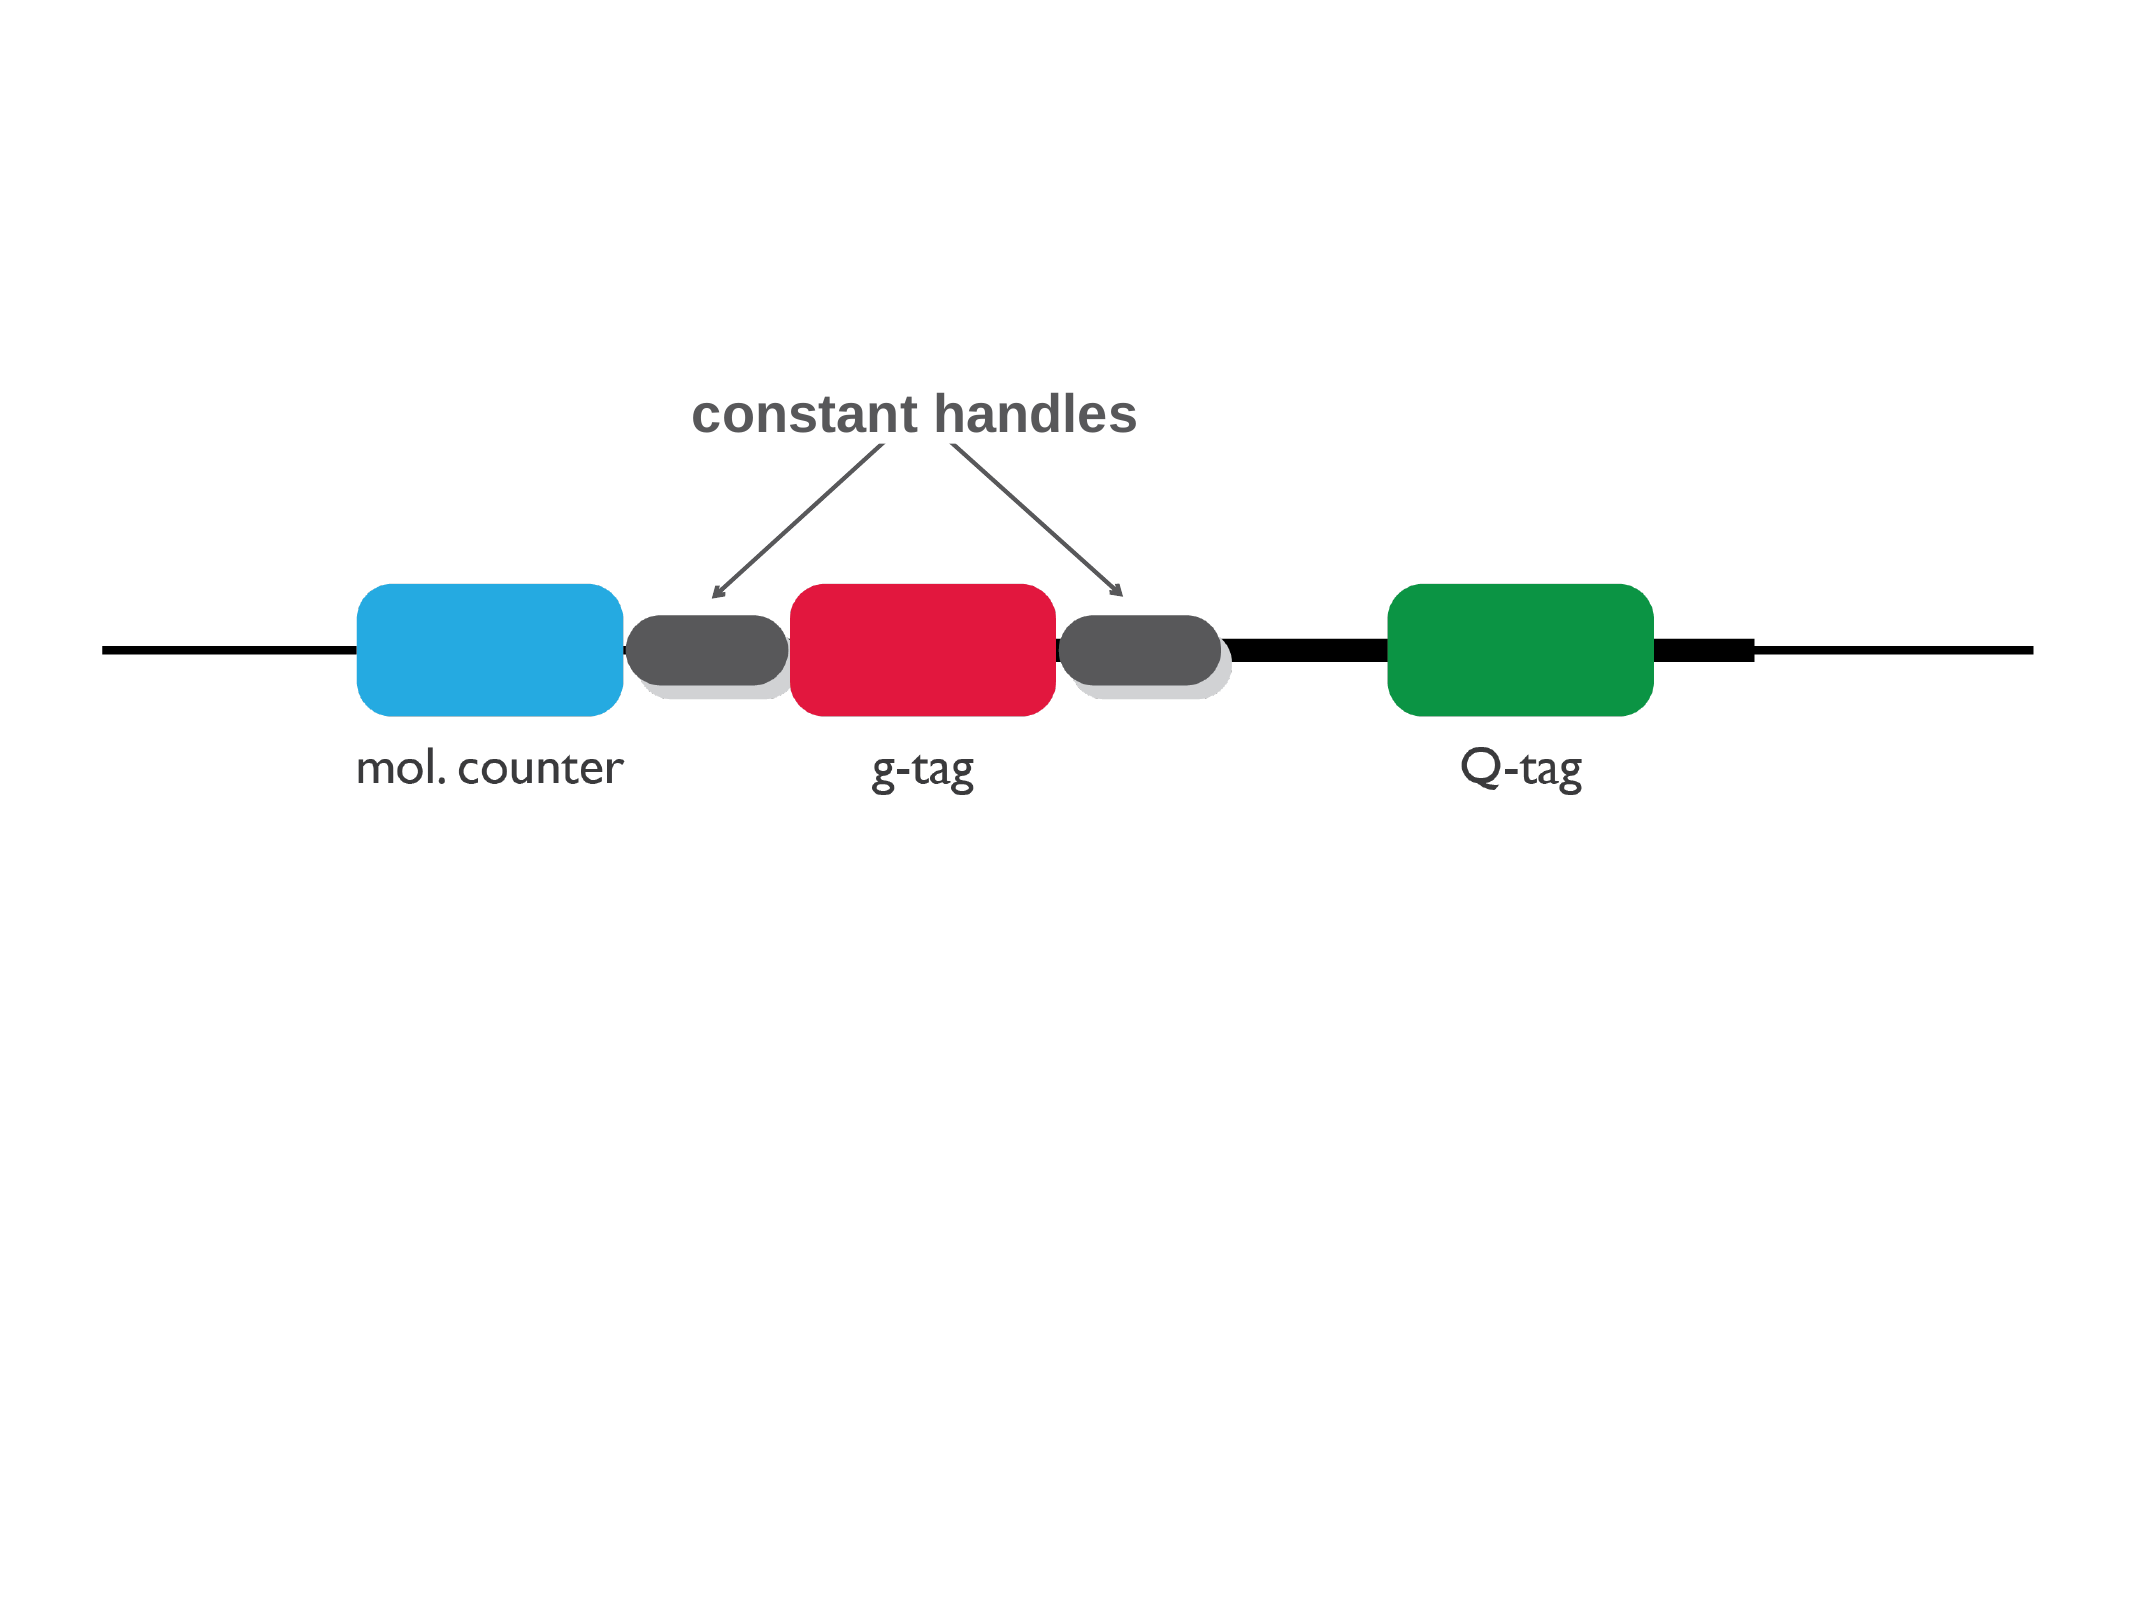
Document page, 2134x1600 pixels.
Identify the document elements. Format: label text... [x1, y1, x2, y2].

text_box [774, 444, 1062, 541]
picture [0, 546, 2103, 1054]
text_box constant handles [691, 378, 1139, 444]
